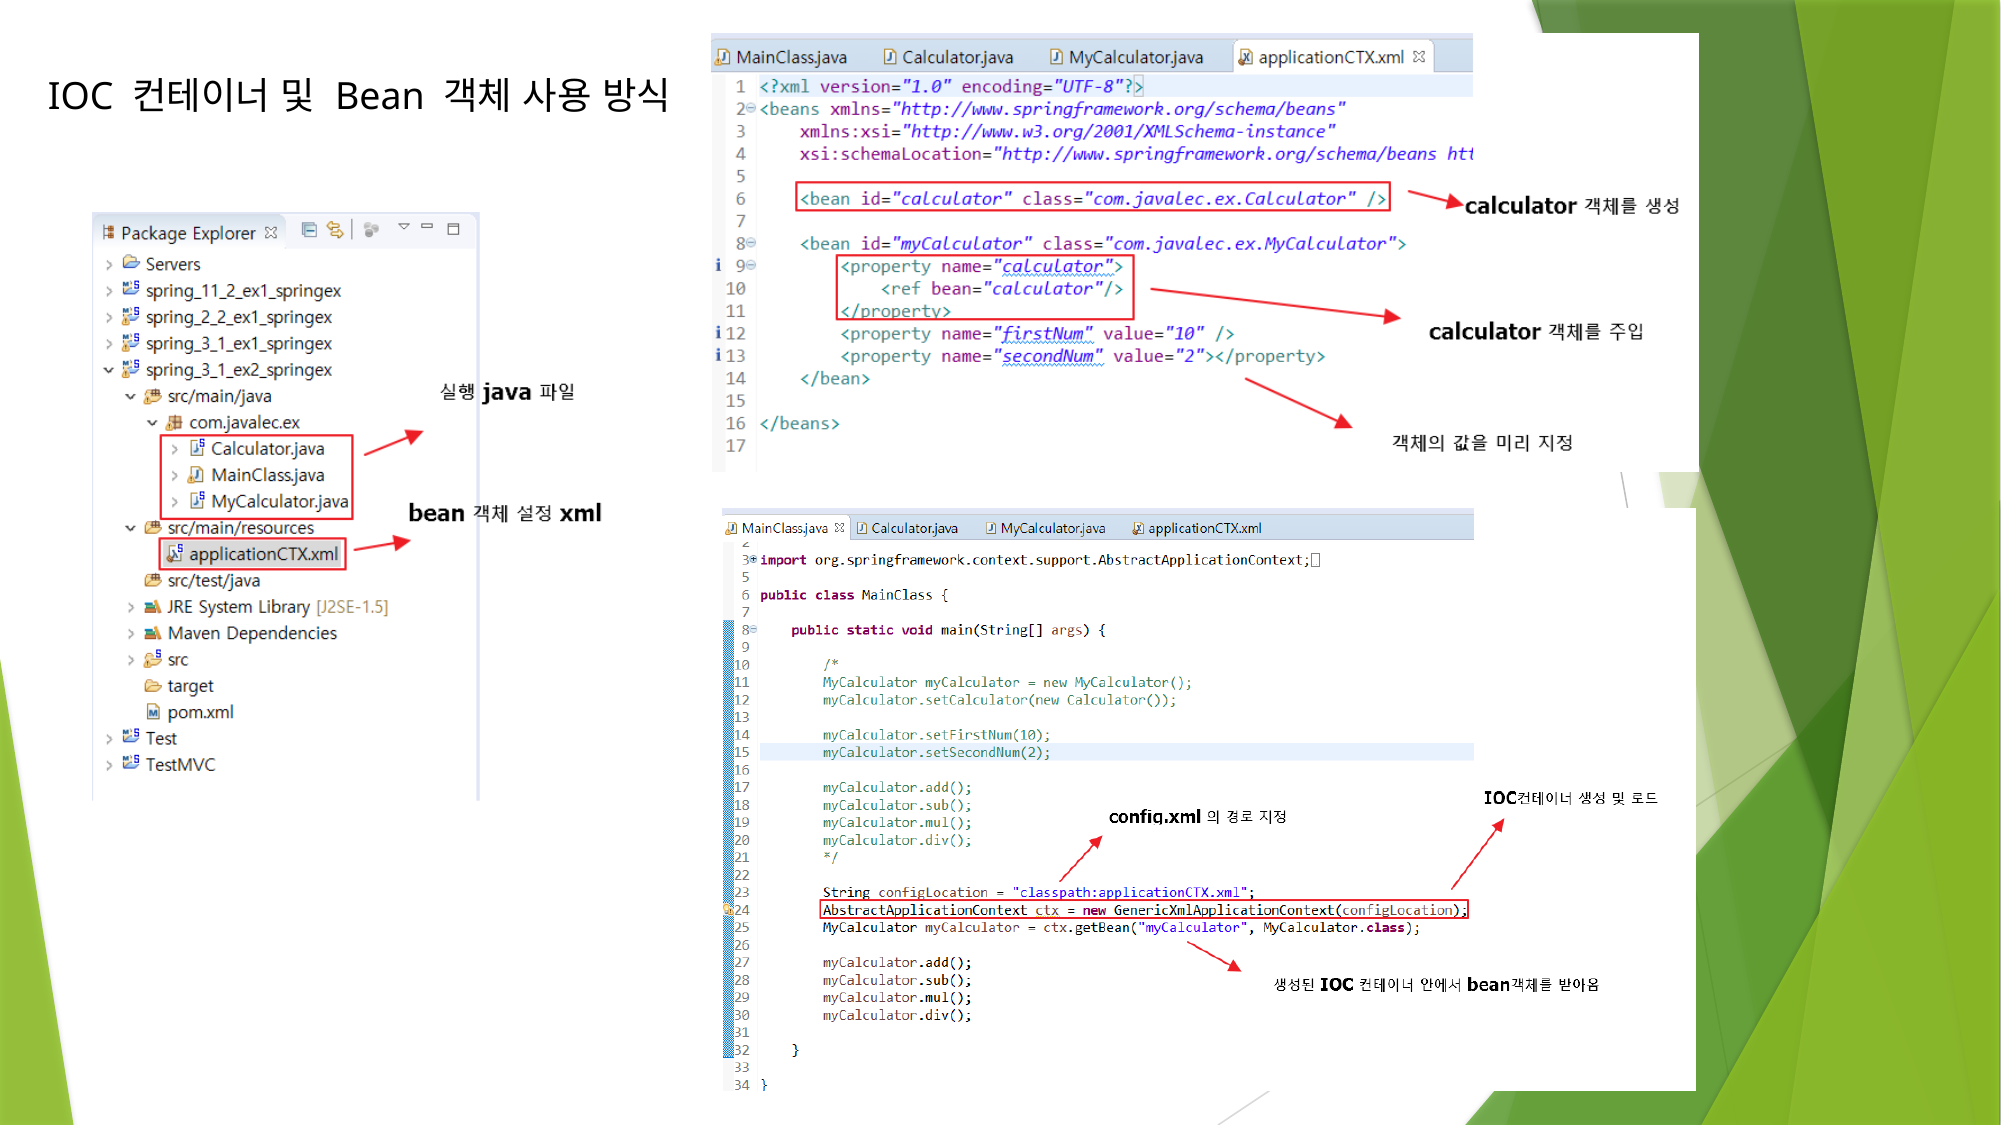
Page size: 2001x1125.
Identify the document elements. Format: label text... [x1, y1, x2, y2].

picture [711, 32, 1699, 473]
text_box IOC 컨테이너 및 Bean 객체 사용 방식 [33, 64, 706, 125]
picture [92, 211, 621, 914]
picture [722, 507, 1697, 1091]
